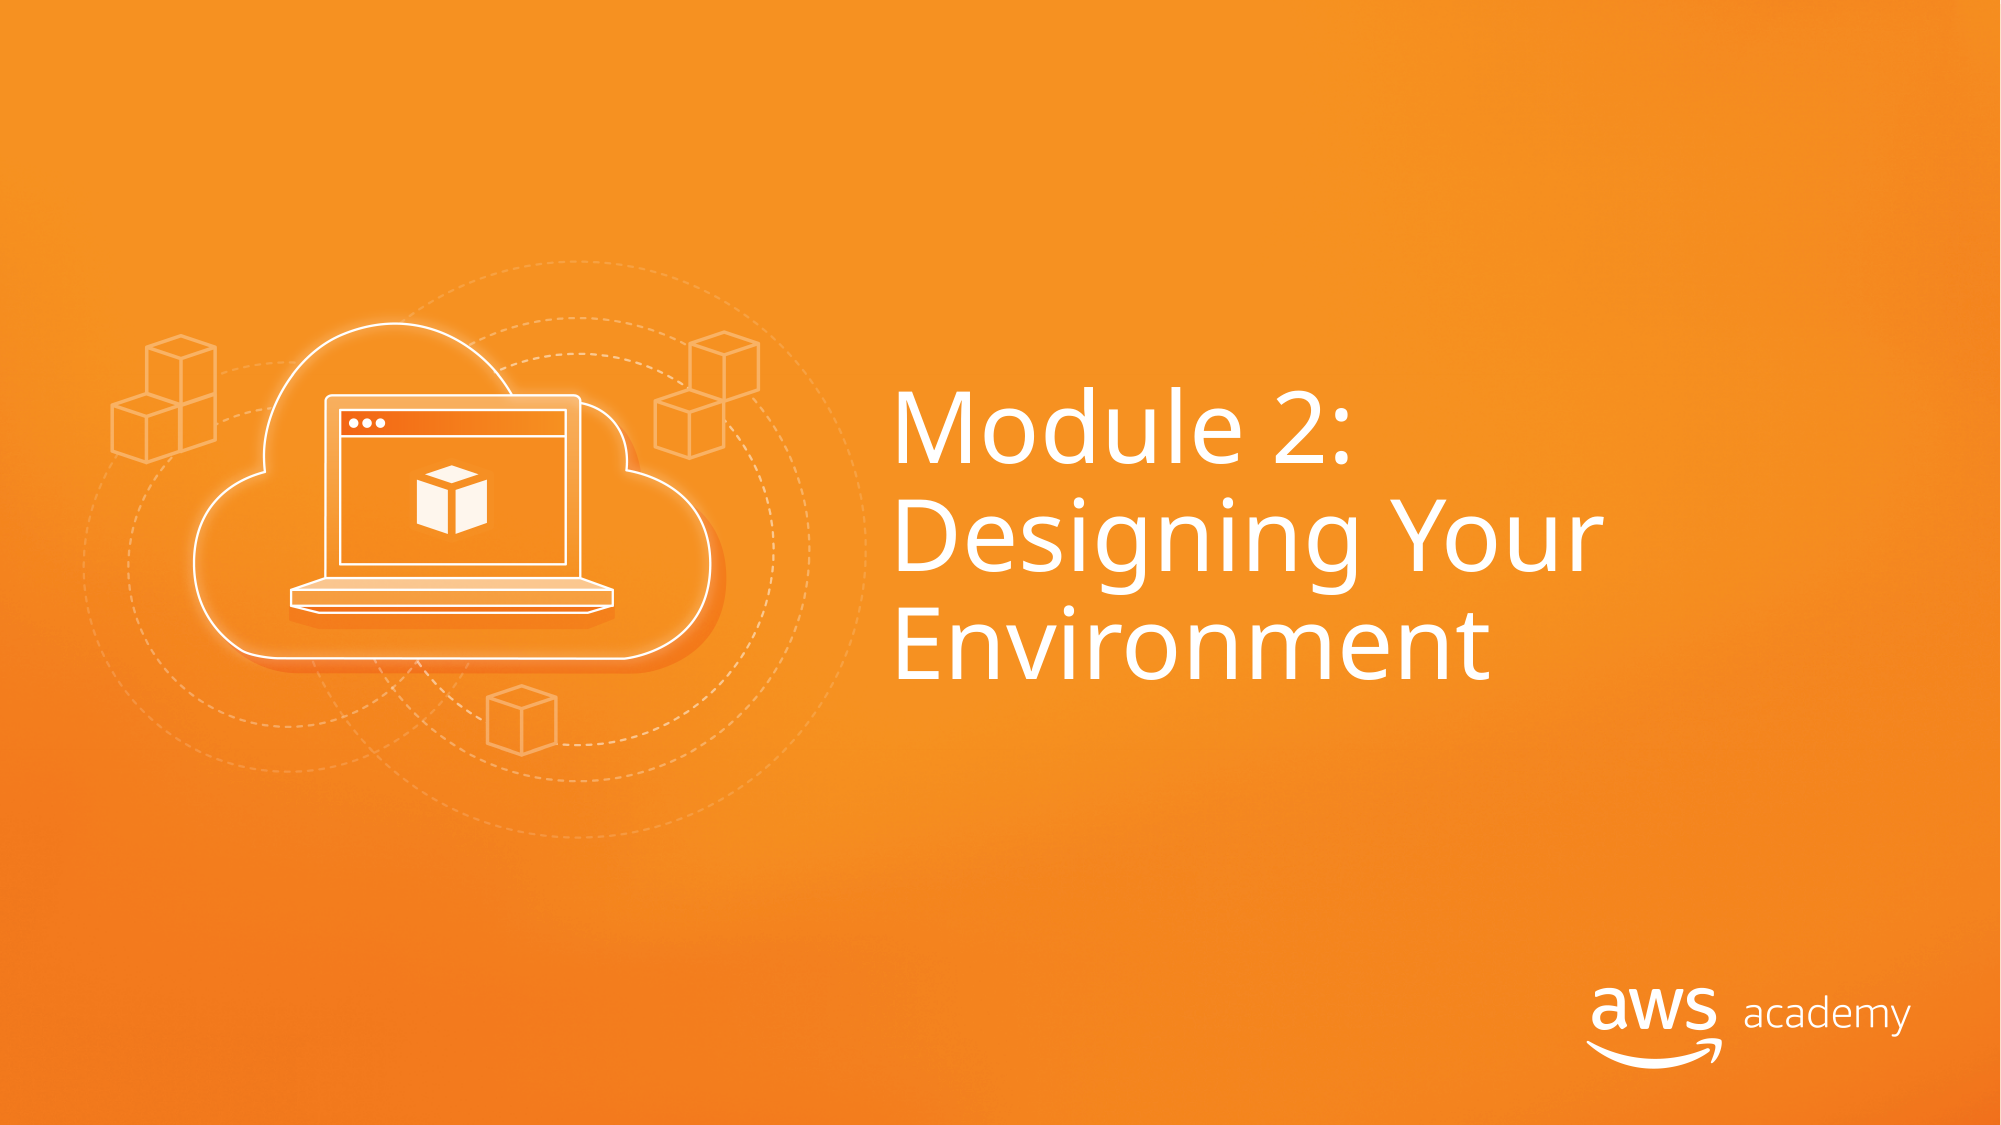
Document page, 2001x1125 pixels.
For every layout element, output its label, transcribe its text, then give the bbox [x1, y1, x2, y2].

title Module 2: Designing Your Environment [874, 273, 1959, 709]
picture [0, 0, 1999, 1125]
